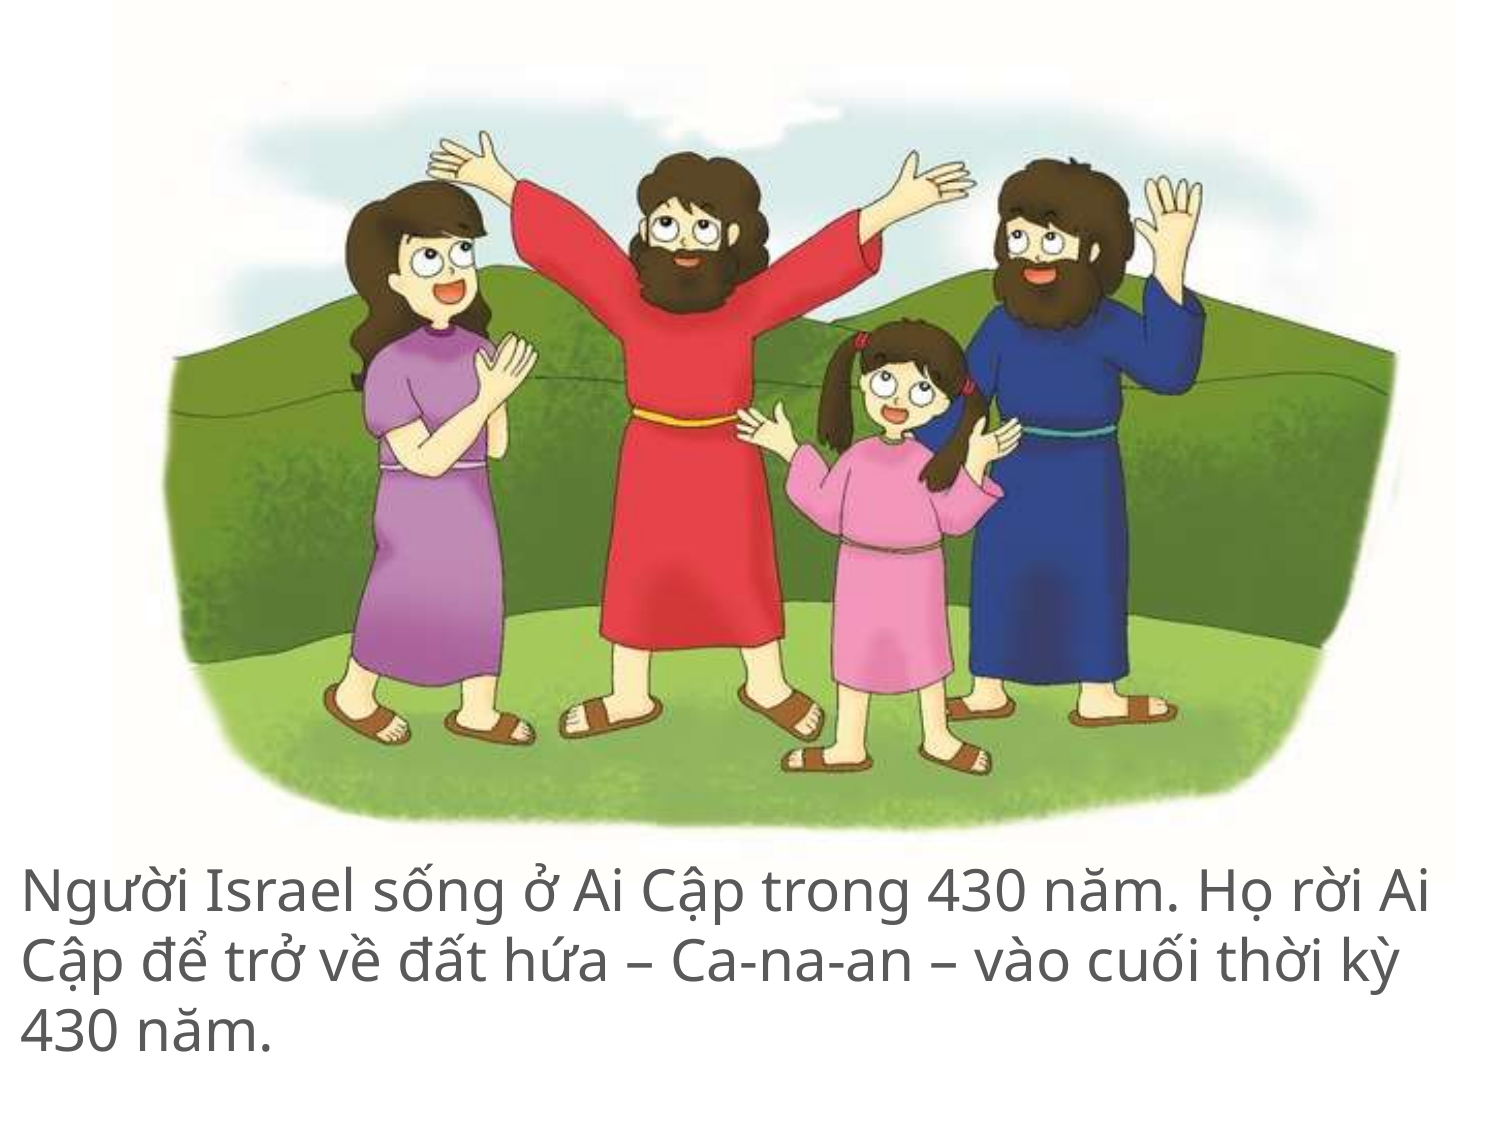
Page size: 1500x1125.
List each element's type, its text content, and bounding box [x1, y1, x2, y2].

picture [111, 0, 1455, 882]
text_box Người Israel sống ở Ai Cập trong 430 năm. Họ rời Ai Cập để trở về đất hứa – Ca-na-an – vào cuối thời kỳ 430 năm. [5, 846, 1476, 1071]
